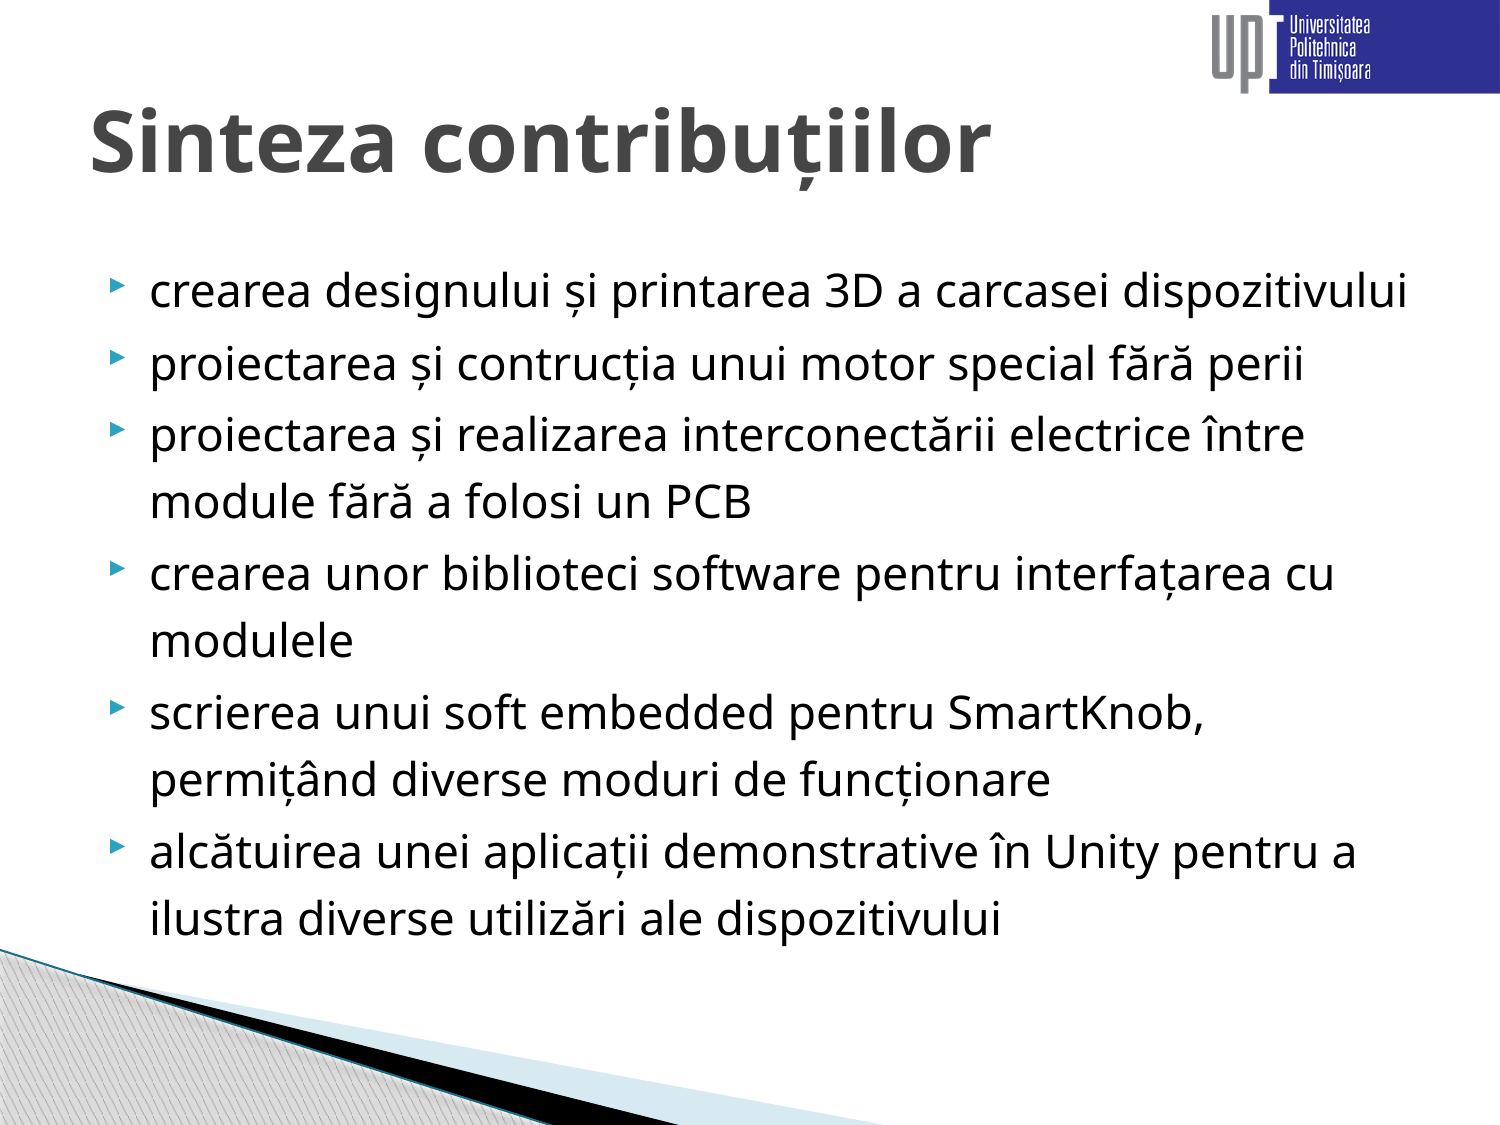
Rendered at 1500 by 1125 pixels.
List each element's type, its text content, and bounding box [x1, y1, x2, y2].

picture [1212, 0, 1500, 94]
title Sinteza contribuțiilor [75, 45, 1425, 233]
list crearea designului și printarea 3D a carcasei dispozitivului proiectarea și contrucția unui motor special fără perii proiectarea și realizarea interconectării electrice între module fără a folosi un PCB crearea unor biblioteci software pentru interfațarea cu modulele scrierea unui soft embedded pentru SmartKnob, permițând diverse moduri de funcționare alcătuirea unei aplicații demonstrative în Unity pentru a ilustra diverse utilizări ale dispozitivului [75, 243, 1425, 986]
